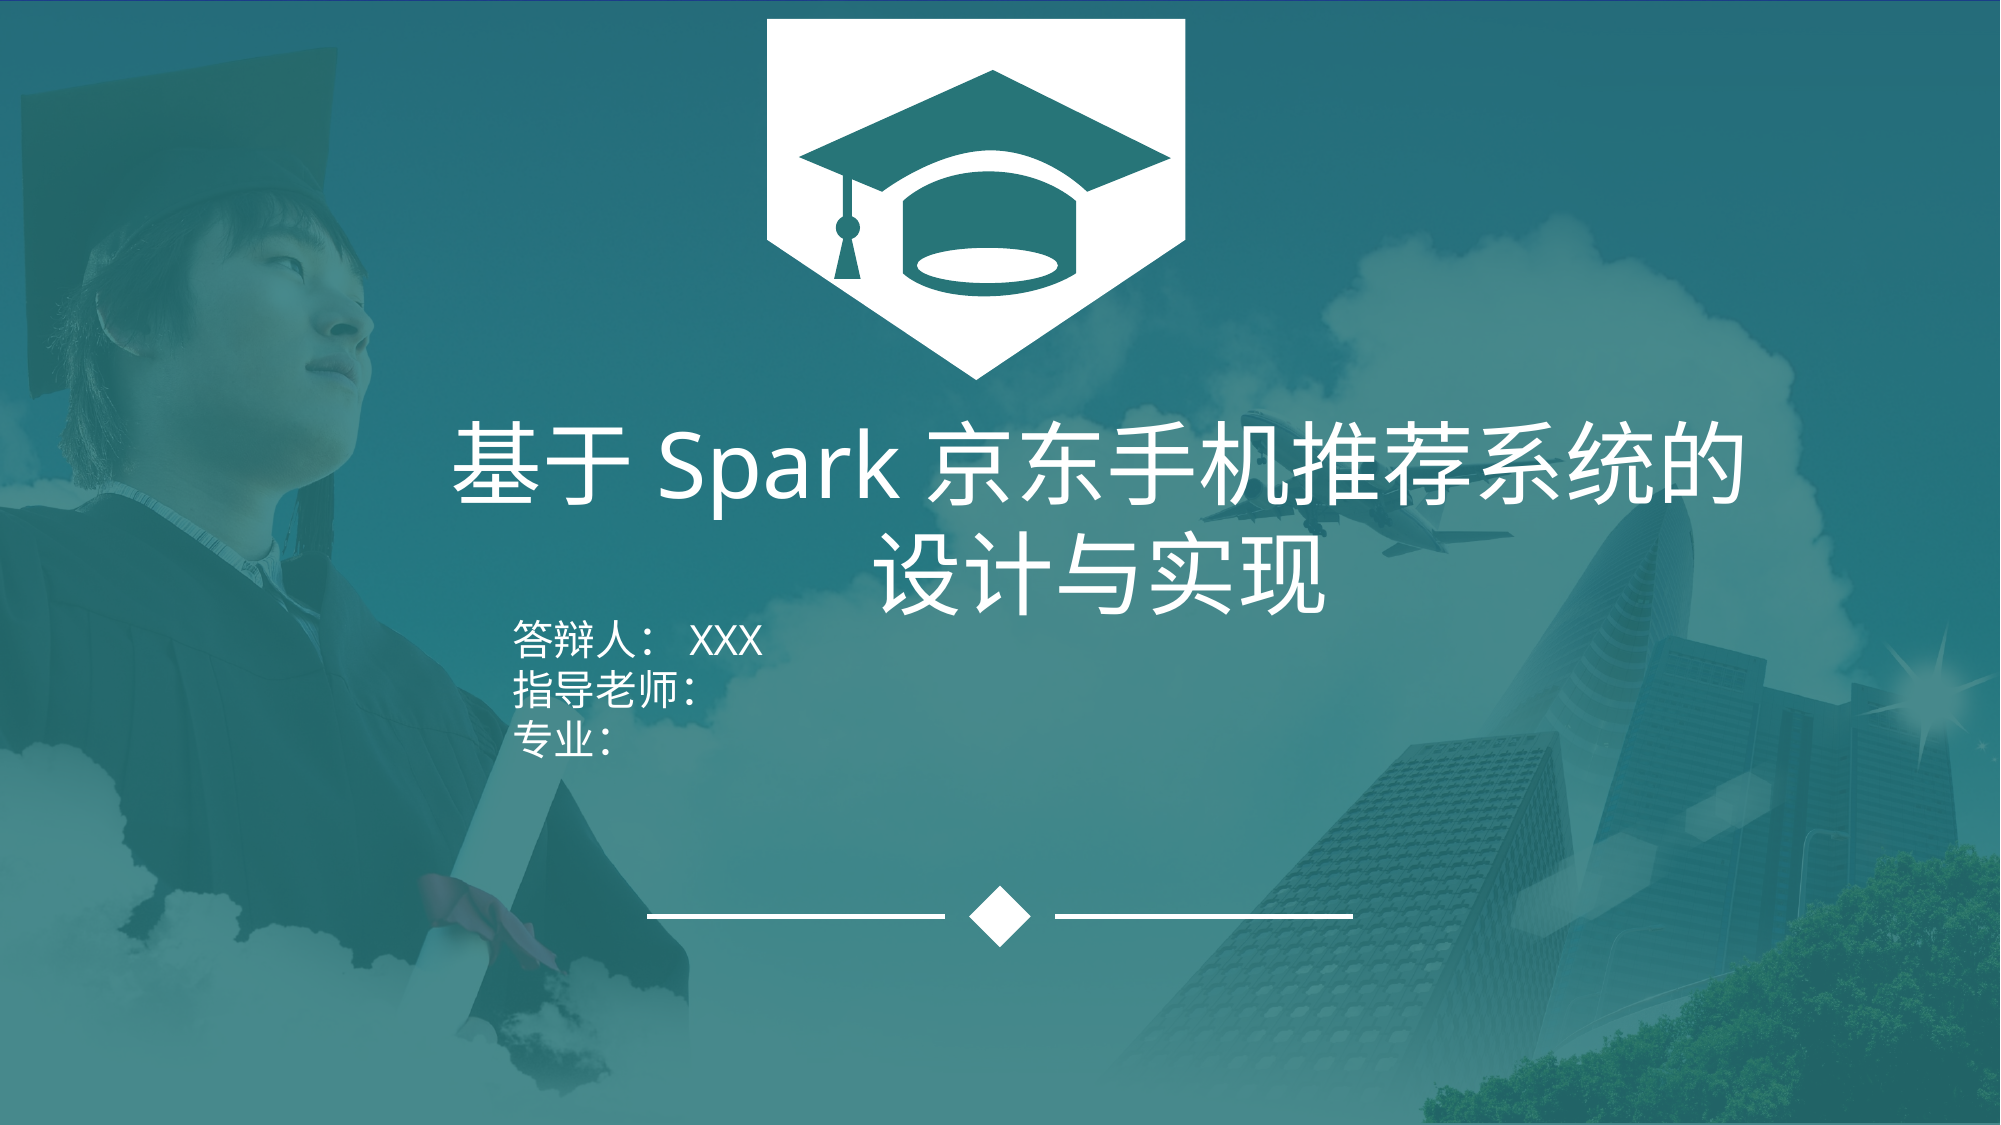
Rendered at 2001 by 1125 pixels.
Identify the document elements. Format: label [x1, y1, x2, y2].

picture [0, 0, 2000, 1124]
text_box [647, 885, 1353, 948]
